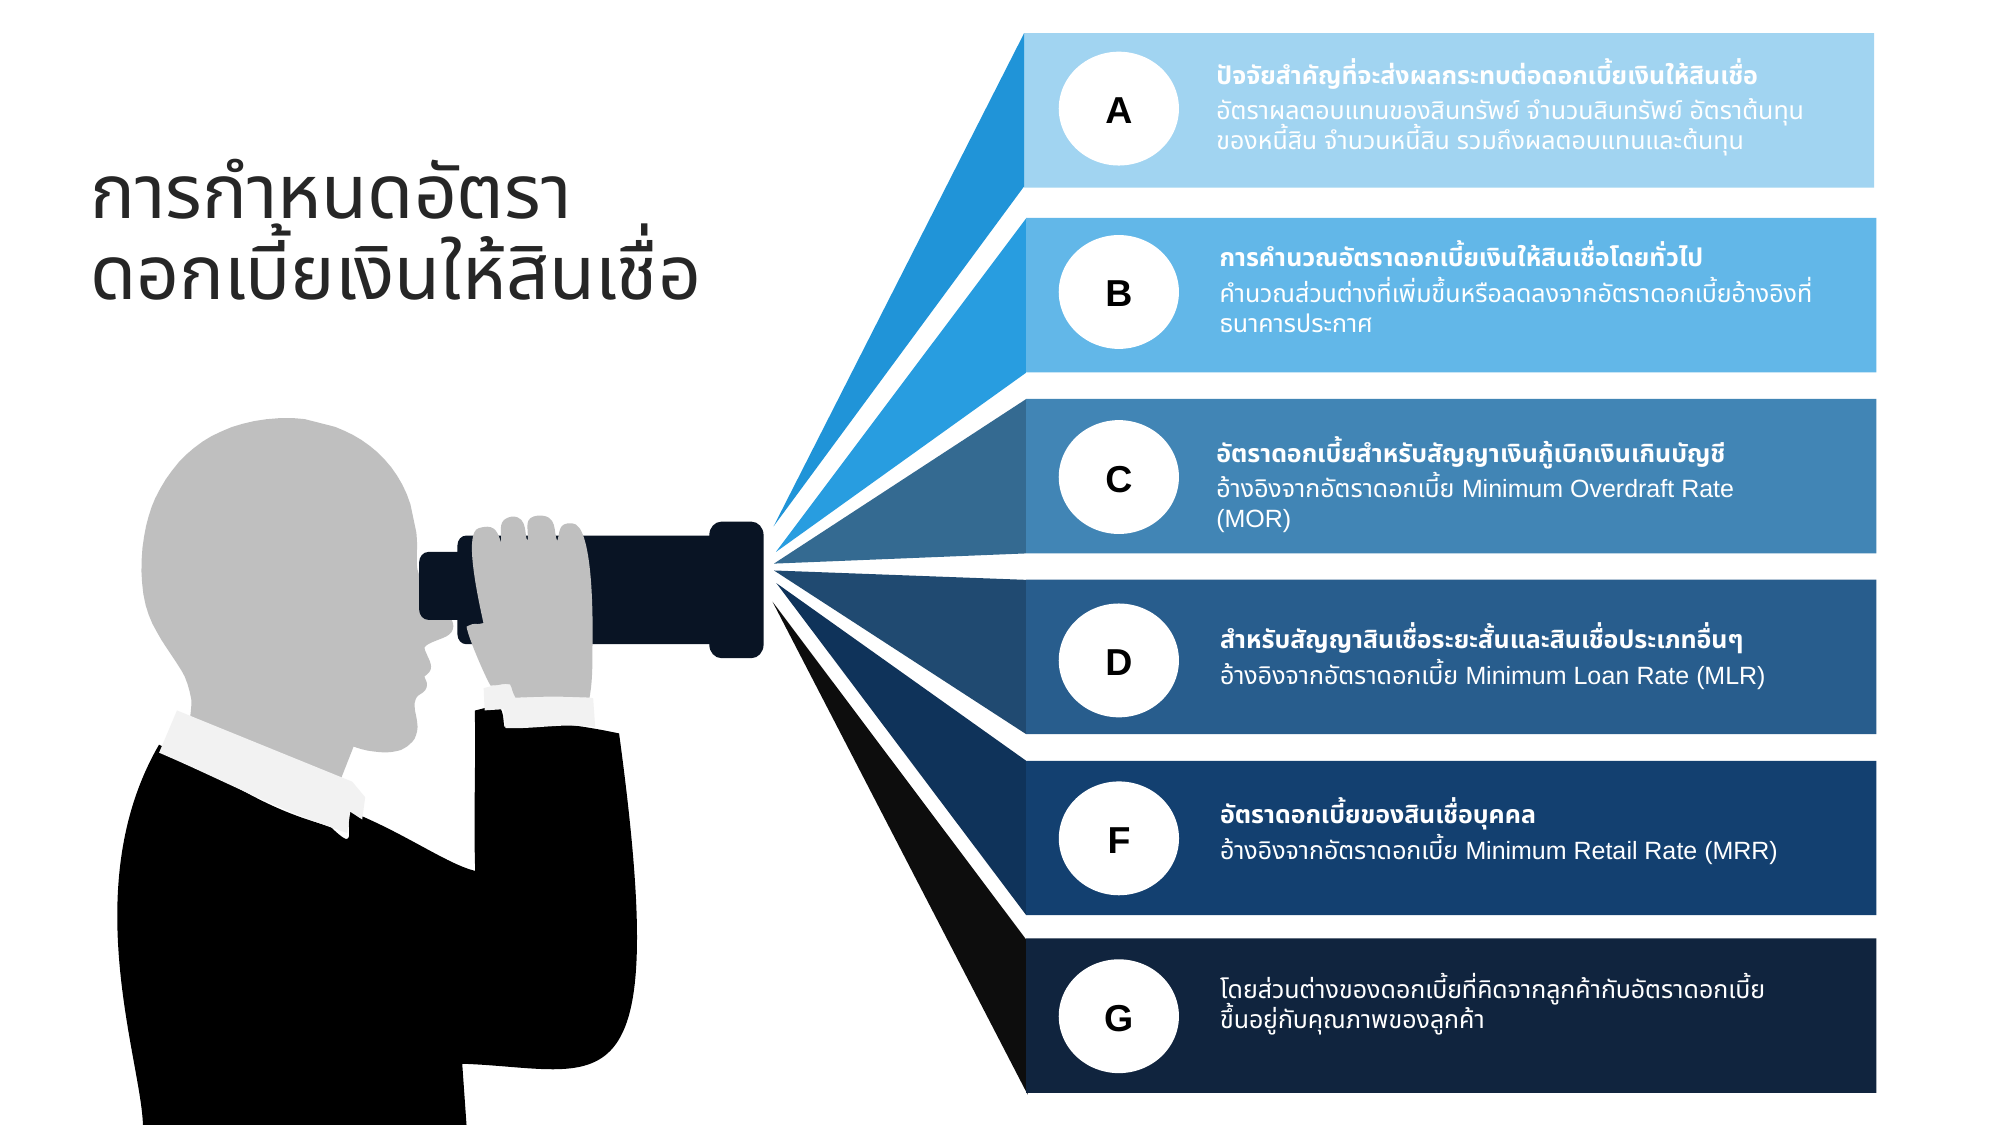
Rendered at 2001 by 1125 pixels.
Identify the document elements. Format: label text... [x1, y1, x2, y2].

text_box โดยส่วนต่างของดอกเบี้ยที่คิดจากลูกค้ากับอัตราดอกเบี้ย ขึ้นอยู่กับคุณภาพของลูกค้า [1205, 965, 1808, 1041]
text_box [117, 418, 764, 1125]
text_box [772, 32, 1026, 527]
text_box [770, 569, 1028, 737]
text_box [1201, 429, 1827, 523]
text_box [1205, 791, 1808, 885]
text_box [1204, 234, 1854, 371]
text_box [774, 214, 1028, 553]
text_box A [1057, 50, 1181, 167]
list การกำหนดอัตรา ดอกเบี้ยเงินให้สินเชื่อ [75, 113, 763, 356]
text_box [1028, 398, 1877, 554]
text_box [1205, 616, 1808, 710]
text_box [770, 397, 1028, 565]
text_box G [1057, 958, 1181, 1075]
text_box [771, 600, 1026, 1092]
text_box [1201, 51, 1850, 230]
text_box [1028, 579, 1877, 735]
text_box [1028, 760, 1877, 916]
text_box [1025, 937, 1877, 1094]
text_box [775, 582, 1028, 919]
text_box C [1057, 419, 1181, 536]
text_box B [1057, 234, 1181, 350]
text_box [1025, 32, 1875, 189]
text_box F [1057, 780, 1181, 897]
text_box D [1057, 602, 1181, 719]
text_box [1028, 217, 1877, 373]
